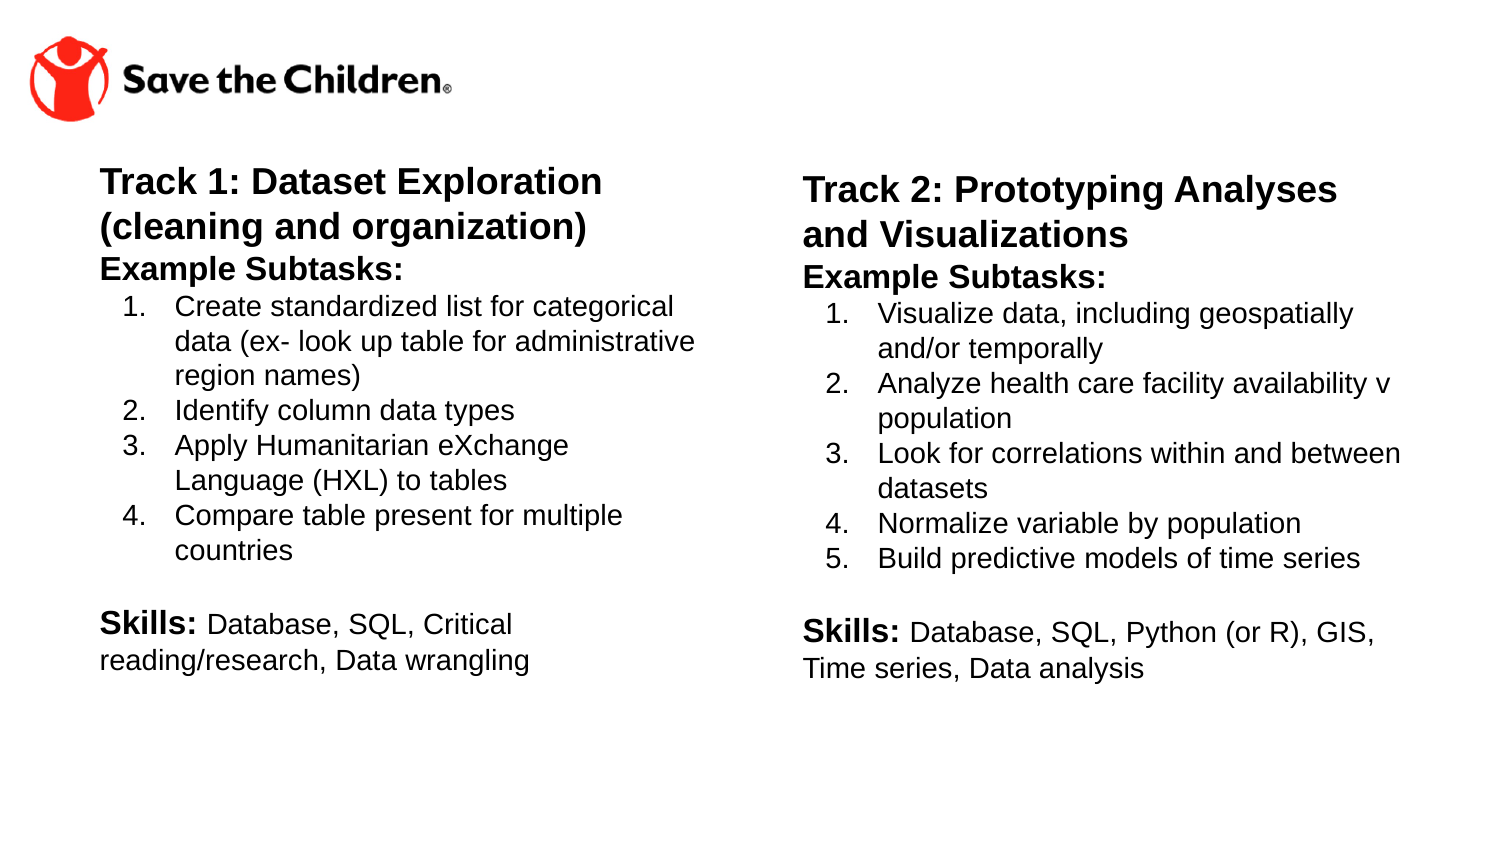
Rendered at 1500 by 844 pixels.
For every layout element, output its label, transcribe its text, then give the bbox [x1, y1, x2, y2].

text_box Track 2: Prototyping Analyses and Visualizations Example Subtasks: Visualize data, including geospatially and/or temporally Analyze health care facility availability v population Look for correlations within and between datasets Normalize variable by population Build predictive models of time series Skills: Database, SQL, Python (or R), GIS, Time series, Data analysis [787, 149, 1429, 735]
text_box Track 1: Dataset Exploration (cleaning and organization) Example Subtasks: Create standardized list for categorical data (ex- look up table for administrative region names) Identify column data types Apply Humanitarian eXchange Language (HXL) to tables Compare table present for multiple countries Skills: Database, SQL, Critical reading/research, Data wrangling [84, 141, 713, 727]
picture [24, 24, 462, 133]
